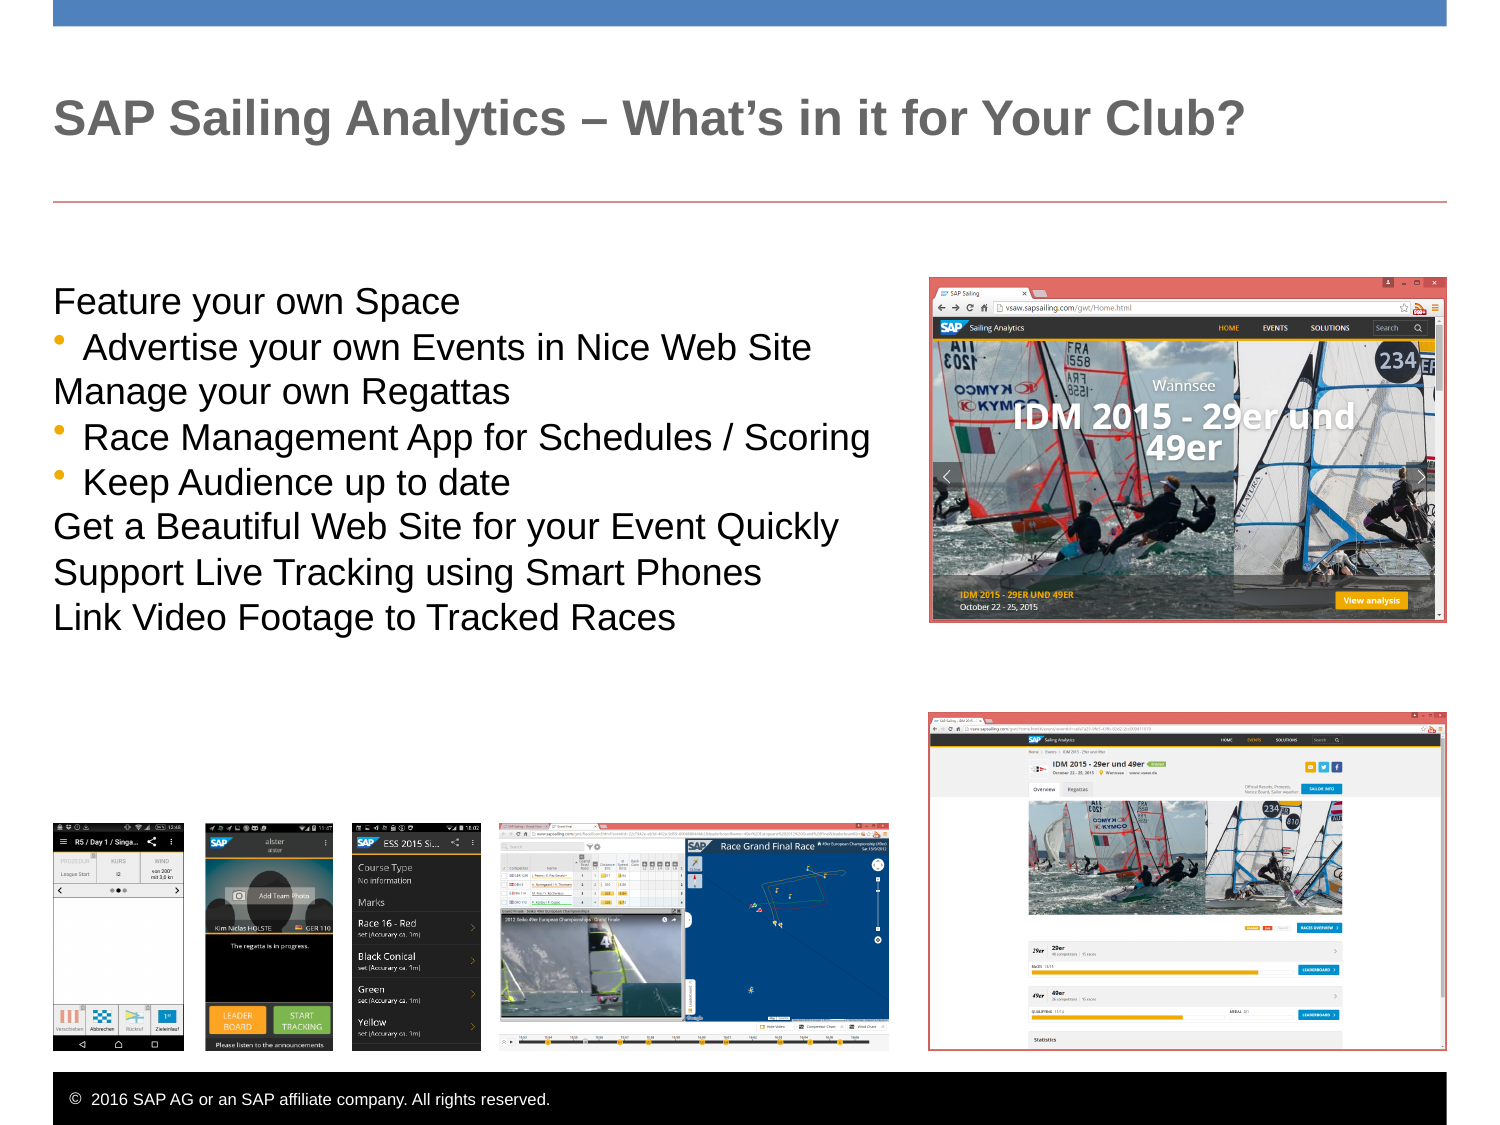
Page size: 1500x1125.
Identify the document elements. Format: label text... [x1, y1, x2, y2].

picture [499, 823, 889, 1052]
text_box SAP Sailing Analytics – What’s in it for Your Club? [53, 53, 1447, 178]
text_box Feature your own Space Advertise your own Events in Nice Web Site Manage your own Regattas Race Management App for Schedules / Scoring Keep Audience up to date Get a Beautiful Web Site for your Event Quickly Support Live Tracking using Smart Phones Link Video Footage to Tracked Races [53, 277, 914, 907]
picture [928, 712, 1447, 1052]
picture [52, 823, 184, 1052]
picture [351, 823, 481, 1052]
picture [929, 277, 1447, 624]
picture [204, 823, 334, 1052]
